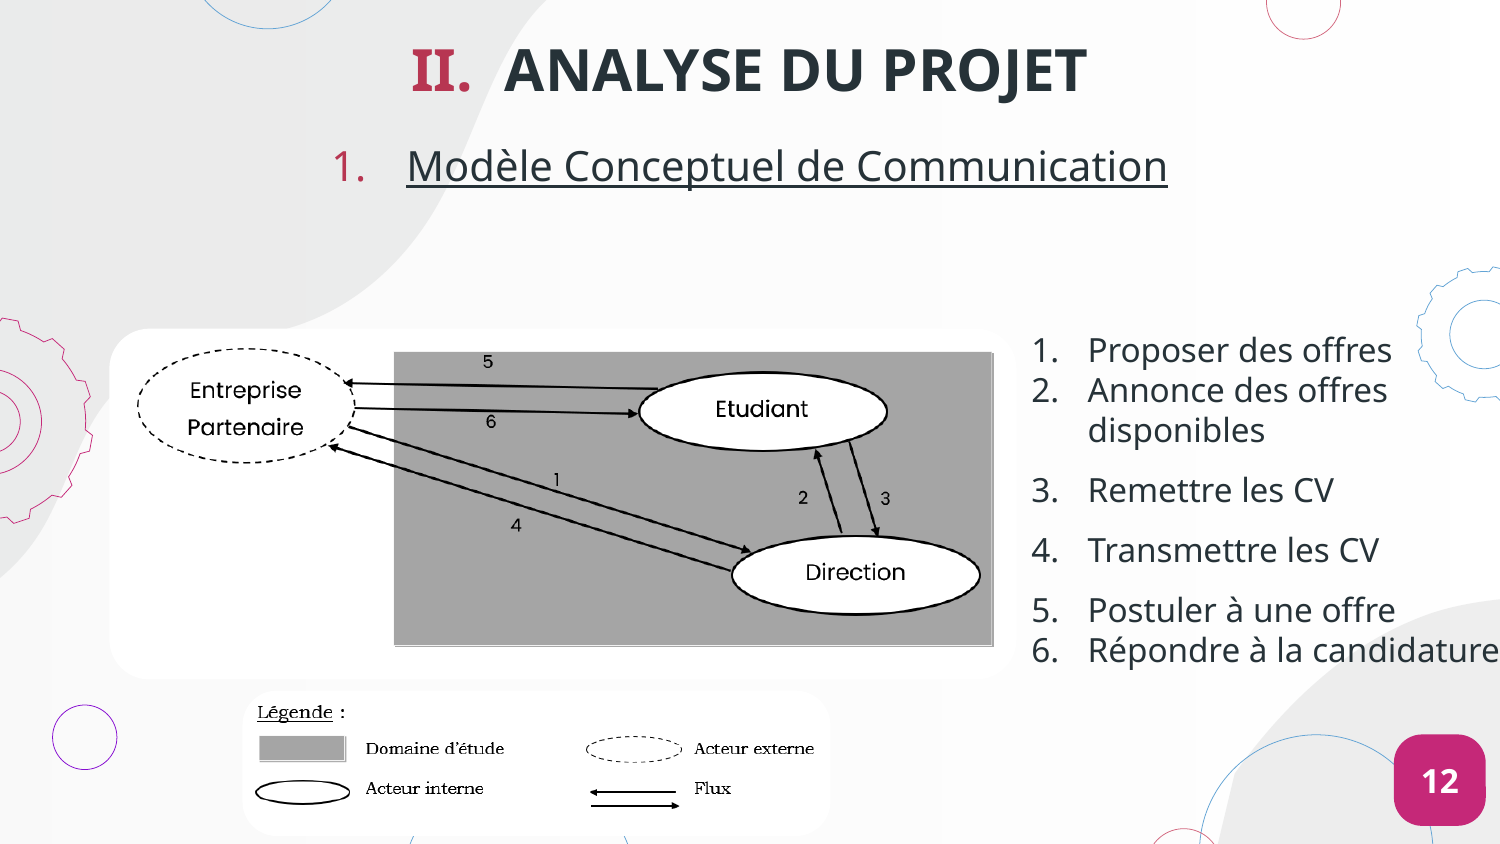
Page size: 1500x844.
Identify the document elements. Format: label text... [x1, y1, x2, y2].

picture [242, 690, 831, 837]
text_box Modèle Conceptuel de Communication [275, 124, 1225, 213]
picture [109, 328, 1017, 680]
text_box Proposer des offres Annonce des offres disponibles Remettre les CV Transmettre les CV Postuler à une offre Répondre à la candidature [1016, 294, 1500, 761]
text_box 12 [1391, 732, 1488, 828]
title ANALYSE DU PROJET [116, 38, 1383, 98]
